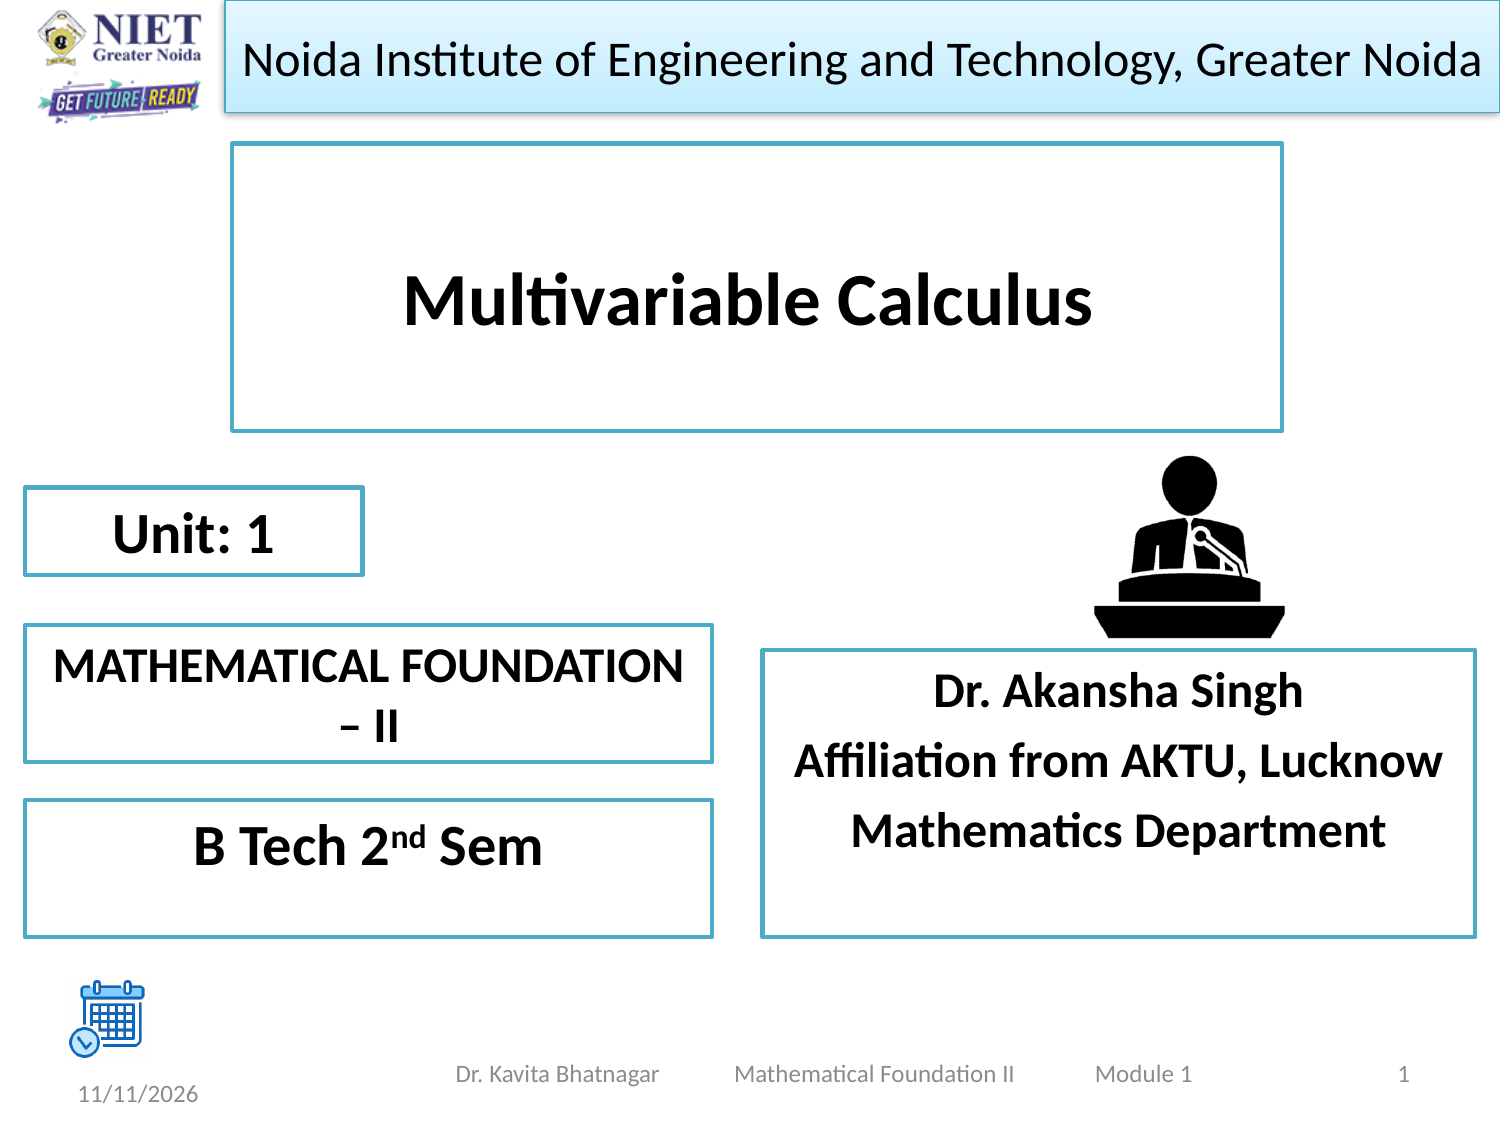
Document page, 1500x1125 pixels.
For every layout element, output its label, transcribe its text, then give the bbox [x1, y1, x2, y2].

subtitle Multivariable Calculus [230, 141, 1284, 433]
text_box Unit: 1 [23, 485, 365, 577]
title Noida Institute of Engineering and Technology, Greater Noida [238, 0, 1500, 113]
picture [62, 974, 151, 1063]
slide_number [62, 1062, 413, 1123]
slide_number 1 [1238, 1042, 1425, 1103]
text_box MATHEMATICAL FOUNDATION – II [23, 623, 714, 764]
footer Dr. Kavita Bhatnagar Mathematical Foundation II Module 1 [412, 1042, 1238, 1103]
picture [0, 0, 238, 135]
picture [1062, 424, 1313, 676]
text_box Dr. Akansha Singh Affiliation from AKTU, Lucknow Mathematics Department [760, 648, 1477, 939]
text_box B Tech 2nd Sem [23, 798, 714, 939]
